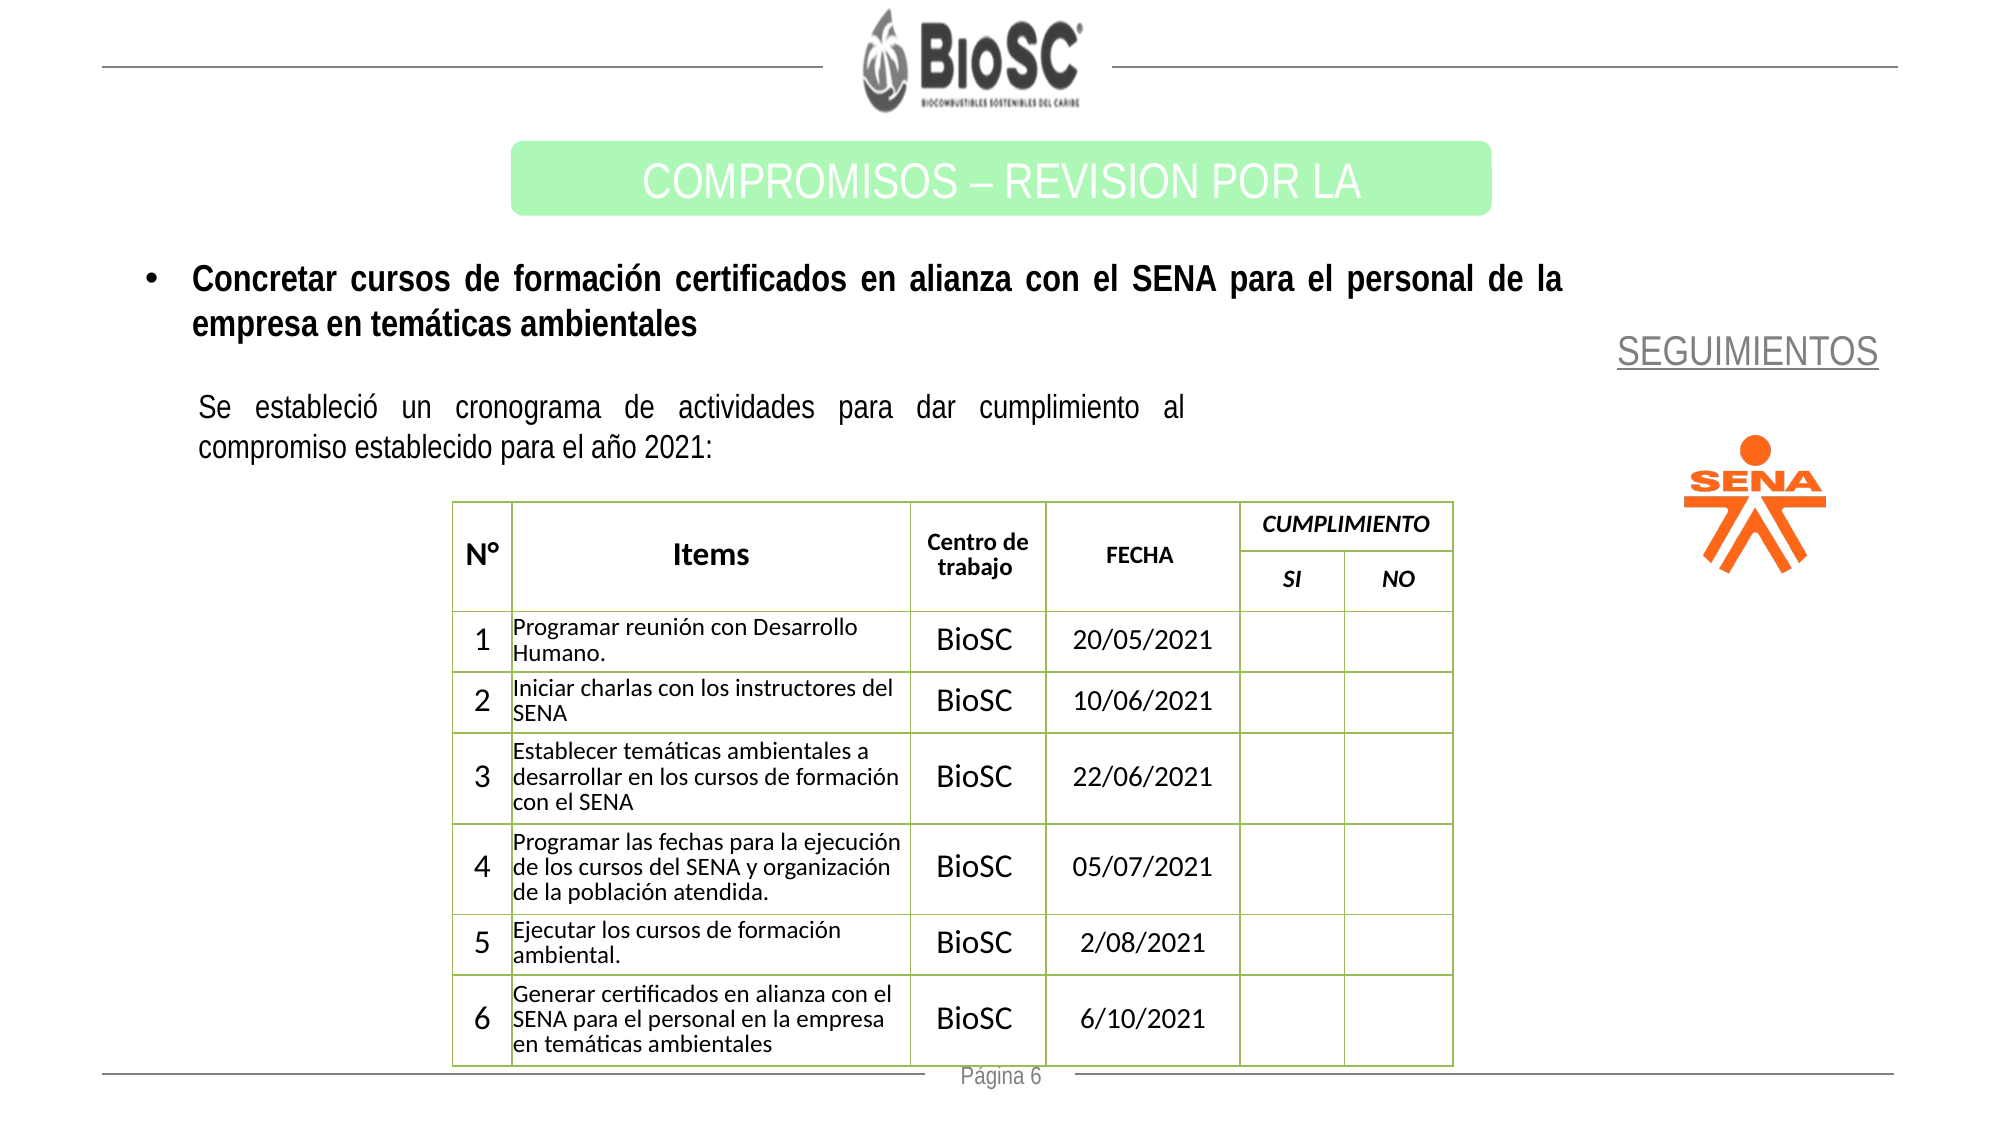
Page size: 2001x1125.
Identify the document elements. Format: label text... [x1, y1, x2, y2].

table_cell [1345, 612, 1452, 671]
table_cell [1241, 825, 1344, 914]
text_box Se estableció un cronograma de actividades para dar cumplimiento al compromiso establecido para el año 2021: [190, 381, 1194, 469]
table_cell [1345, 673, 1452, 732]
table_cell [1241, 734, 1344, 823]
table_cell 20/05/2021 [1047, 612, 1239, 671]
table_cell [1345, 734, 1452, 823]
table_cell BioSC [911, 915, 1045, 974]
picture [858, 0, 1090, 126]
table_cell Generar certificados en alianza con el SENA para el personal en la empresa en temáticas ambientales [513, 976, 910, 1065]
text_box SEGUIMIENTOS [1609, 320, 1887, 378]
table_cell 22/06/2021 [1047, 734, 1239, 823]
table_cell [1241, 915, 1344, 974]
table_header CUMPLIMIENTO [1241, 503, 1452, 550]
table_cell 3 [453, 734, 511, 823]
table_cell 4 [453, 825, 511, 914]
table_cell [1345, 915, 1452, 974]
table_cell 6 [453, 976, 511, 1065]
text_box Página 6 [952, 1067, 1050, 1094]
table_cell Establecer temáticas ambientales a desarrollar en los cursos de formación con el SENA [513, 734, 910, 823]
table_header Centro de trabajo [911, 503, 1045, 611]
text_box COMPROMISOS – REVISION POR LA DIRECCION [510, 140, 1492, 216]
table_cell BioSC [911, 734, 1045, 823]
table_cell 2 [453, 673, 511, 732]
text_box Concretar cursos de formación certificados en alianza con el SENA para el personal de la empresa en temáticas ambientales [137, 250, 1571, 349]
table_cell 6/10/2021 [1047, 976, 1239, 1065]
table_cell Ejecutar los cursos de formación ambiental. [513, 915, 910, 974]
table_cell 2/08/2021 [1047, 915, 1239, 974]
picture [1662, 425, 1835, 584]
table_cell 1 [453, 612, 511, 671]
table_cell BioSC [911, 976, 1045, 1065]
table_cell [1241, 673, 1344, 732]
table_header Items [513, 503, 910, 611]
table_cell [1345, 825, 1452, 914]
table_cell 5 [453, 915, 511, 974]
table_header FECHA [1047, 503, 1239, 611]
table_cell Programar reunión con Desarrollo Humano. [513, 612, 910, 671]
table_cell 05/07/2021 [1047, 825, 1239, 914]
table_cell BioSC [911, 825, 1045, 914]
table_cell Programar las fechas para la ejecución de los cursos del SENA y organización de la población atendida. [513, 825, 910, 914]
table_cell [1345, 976, 1452, 1065]
table_cell [1241, 612, 1344, 671]
table_cell BioSC [911, 673, 1045, 732]
table_cell Iniciar charlas con los instructores del SENA [513, 673, 910, 732]
table_cell SI [1241, 552, 1344, 611]
table_cell [1241, 976, 1344, 1065]
table_cell 10/06/2021 [1047, 673, 1239, 732]
table_header N° [453, 503, 511, 611]
table_cell BioSC [911, 612, 1045, 671]
table_cell NO [1345, 552, 1452, 611]
